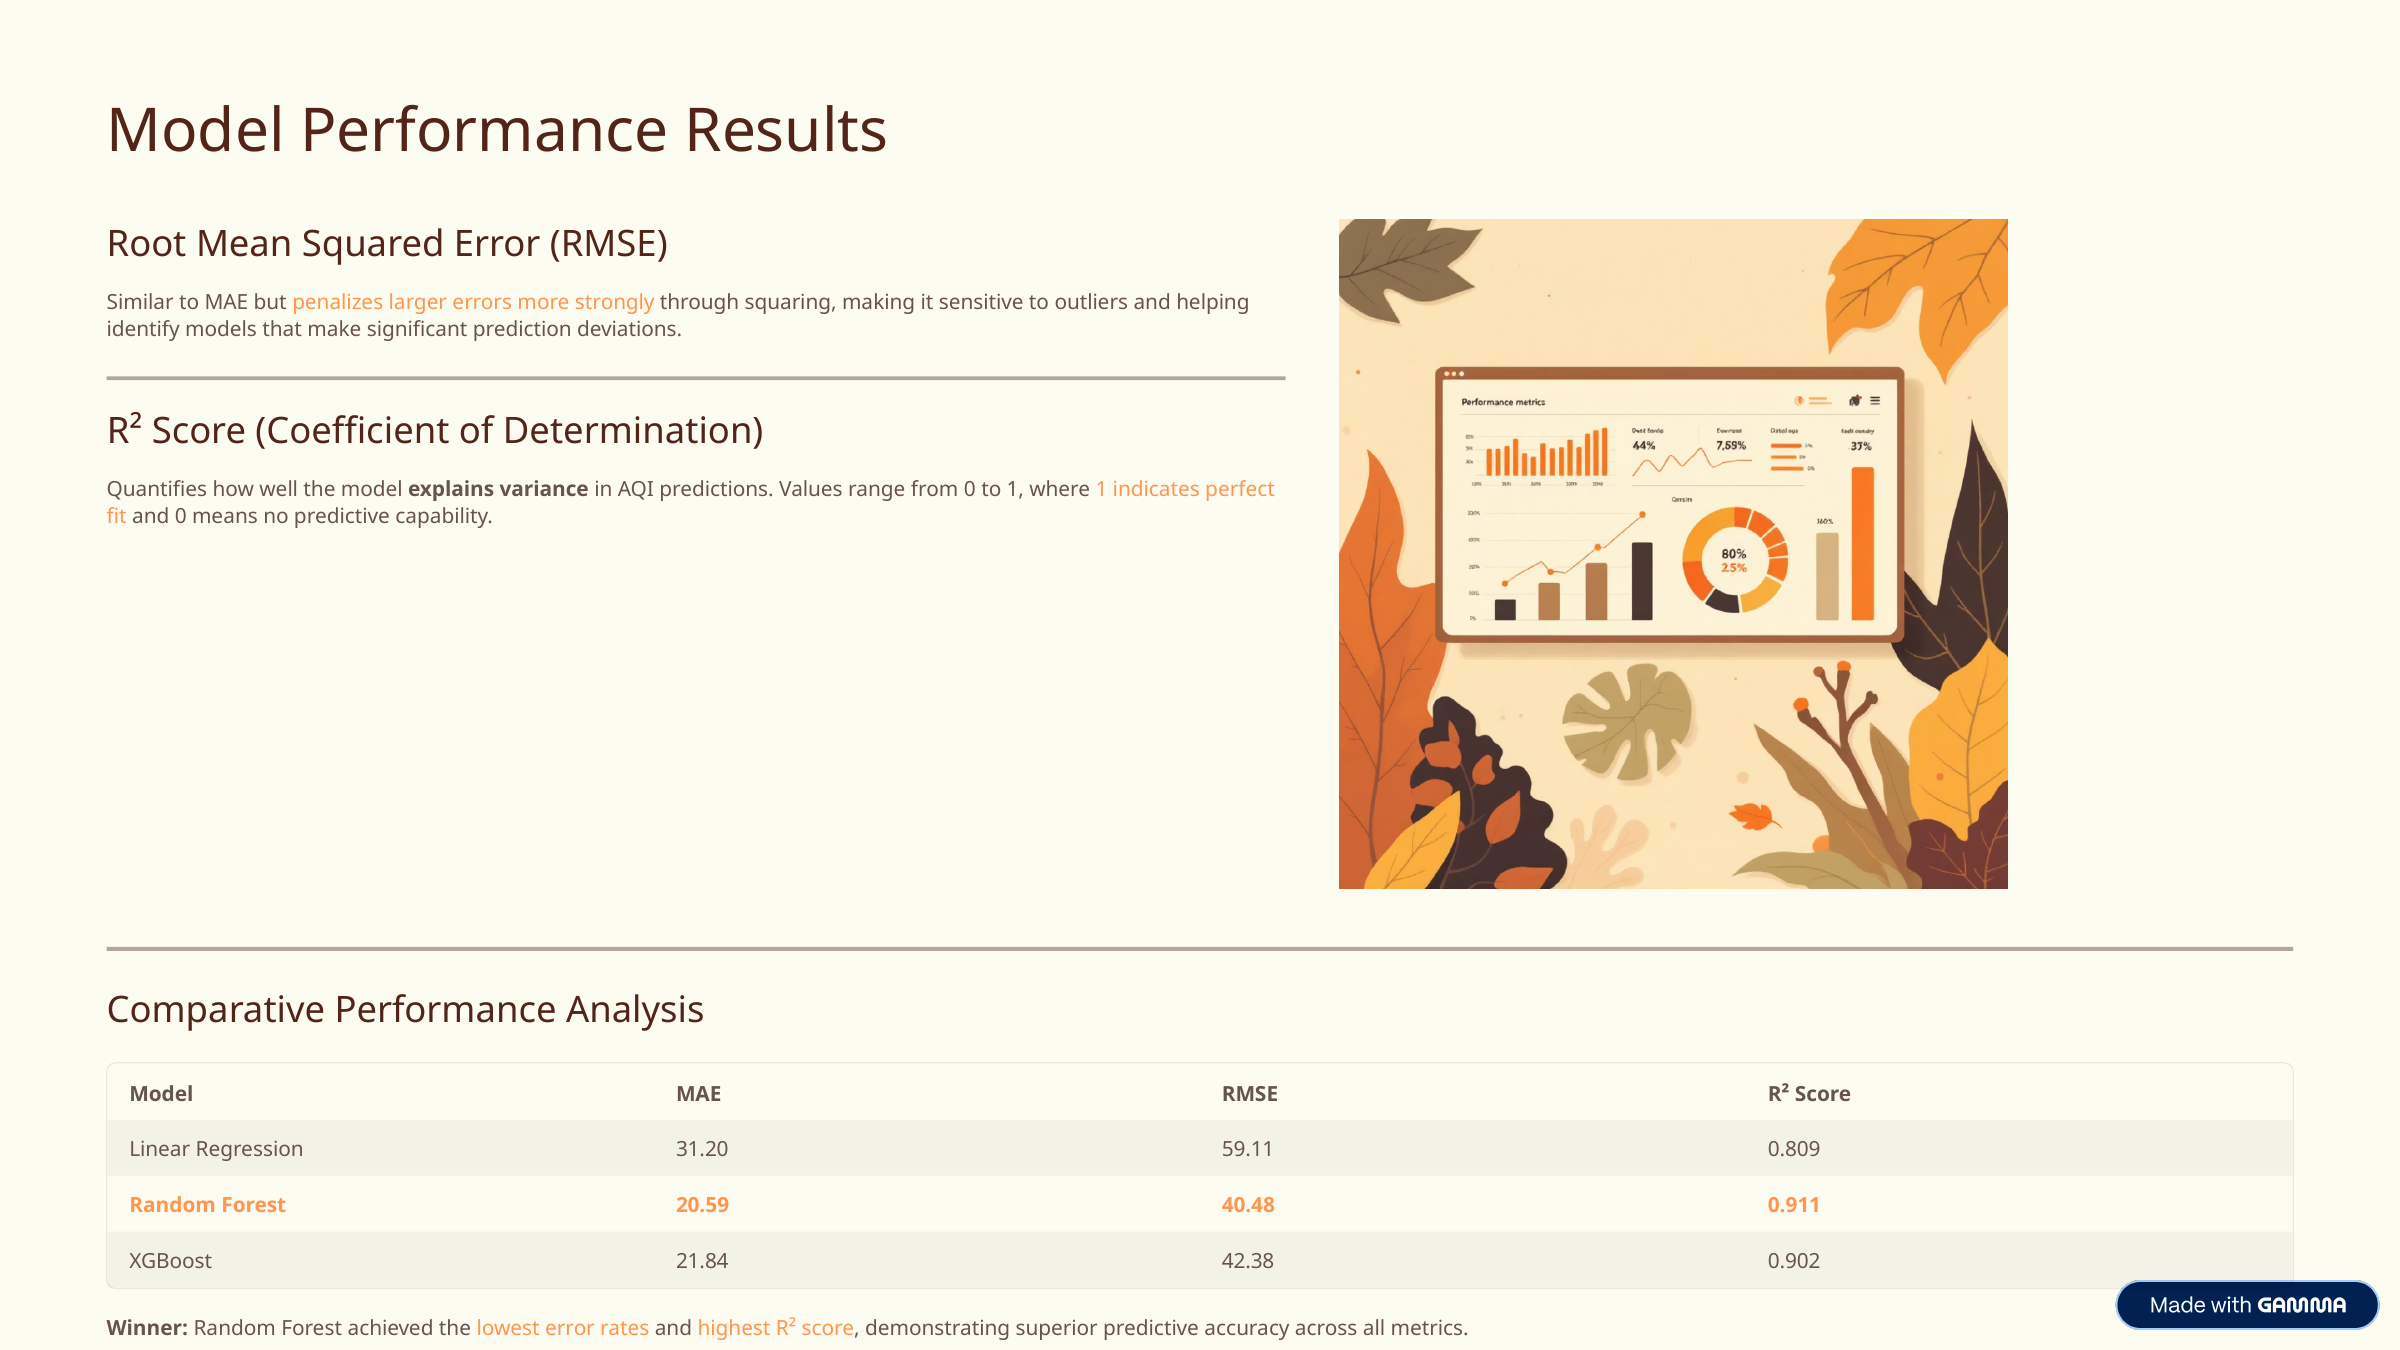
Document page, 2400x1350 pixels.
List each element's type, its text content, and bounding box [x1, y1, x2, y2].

text_box Winner: Random Forest achieved the lowest error rates and highest R² score, demonstrating superior predictive accuracy across all metrics. [106, 1312, 2294, 1341]
text_box R² Score [1767, 1078, 2271, 1106]
text_box Comparative Performance Analysis [106, 982, 681, 1031]
text_box 40.48 [1221, 1189, 1724, 1218]
text_box Similar to MAE but penalizes larger errors more strongly through squaring, making it sensitive to outliers and helping identify models that make significant prediction deviations. [106, 286, 1286, 342]
picture [2106, 1271, 2389, 1339]
text_box Model Performance Results [106, 83, 867, 164]
text_box Linear Regression [129, 1133, 632, 1162]
text_box 59.11 [1221, 1133, 1724, 1162]
text_box 0.809 [1767, 1133, 2271, 1162]
picture [1339, 219, 2008, 889]
text_box Quantifies how well the model explains variance in AQI predictions. Values range from 0 to 1, where 1 indicates perfect fit and 0 means no predictive capability. [106, 473, 1286, 529]
text_box R² Score (Coefficient of Determination) [106, 404, 758, 453]
text_box Root Mean Squared Error (RMSE) [106, 217, 663, 265]
text_box Random Forest [129, 1189, 632, 1218]
text_box XGBoost [129, 1245, 632, 1274]
text_box MAE [676, 1078, 1178, 1106]
text_box 21.84 [676, 1245, 1178, 1274]
text_box [107, 1119, 2292, 1175]
text_box 20.59 [676, 1189, 1178, 1218]
text_box Model [129, 1078, 632, 1106]
text_box 0.911 [1767, 1189, 2271, 1218]
text_box [106, 946, 2294, 951]
text_box [107, 1175, 2292, 1231]
text_box 0.902 [1767, 1245, 2271, 1274]
text_box 42.38 [1221, 1245, 1724, 1274]
text_box RMSE [1221, 1078, 1724, 1106]
text_box 31.20 [676, 1133, 1178, 1162]
text_box [107, 1064, 2292, 1119]
text_box [107, 1231, 2292, 1288]
text_box [106, 376, 1286, 381]
